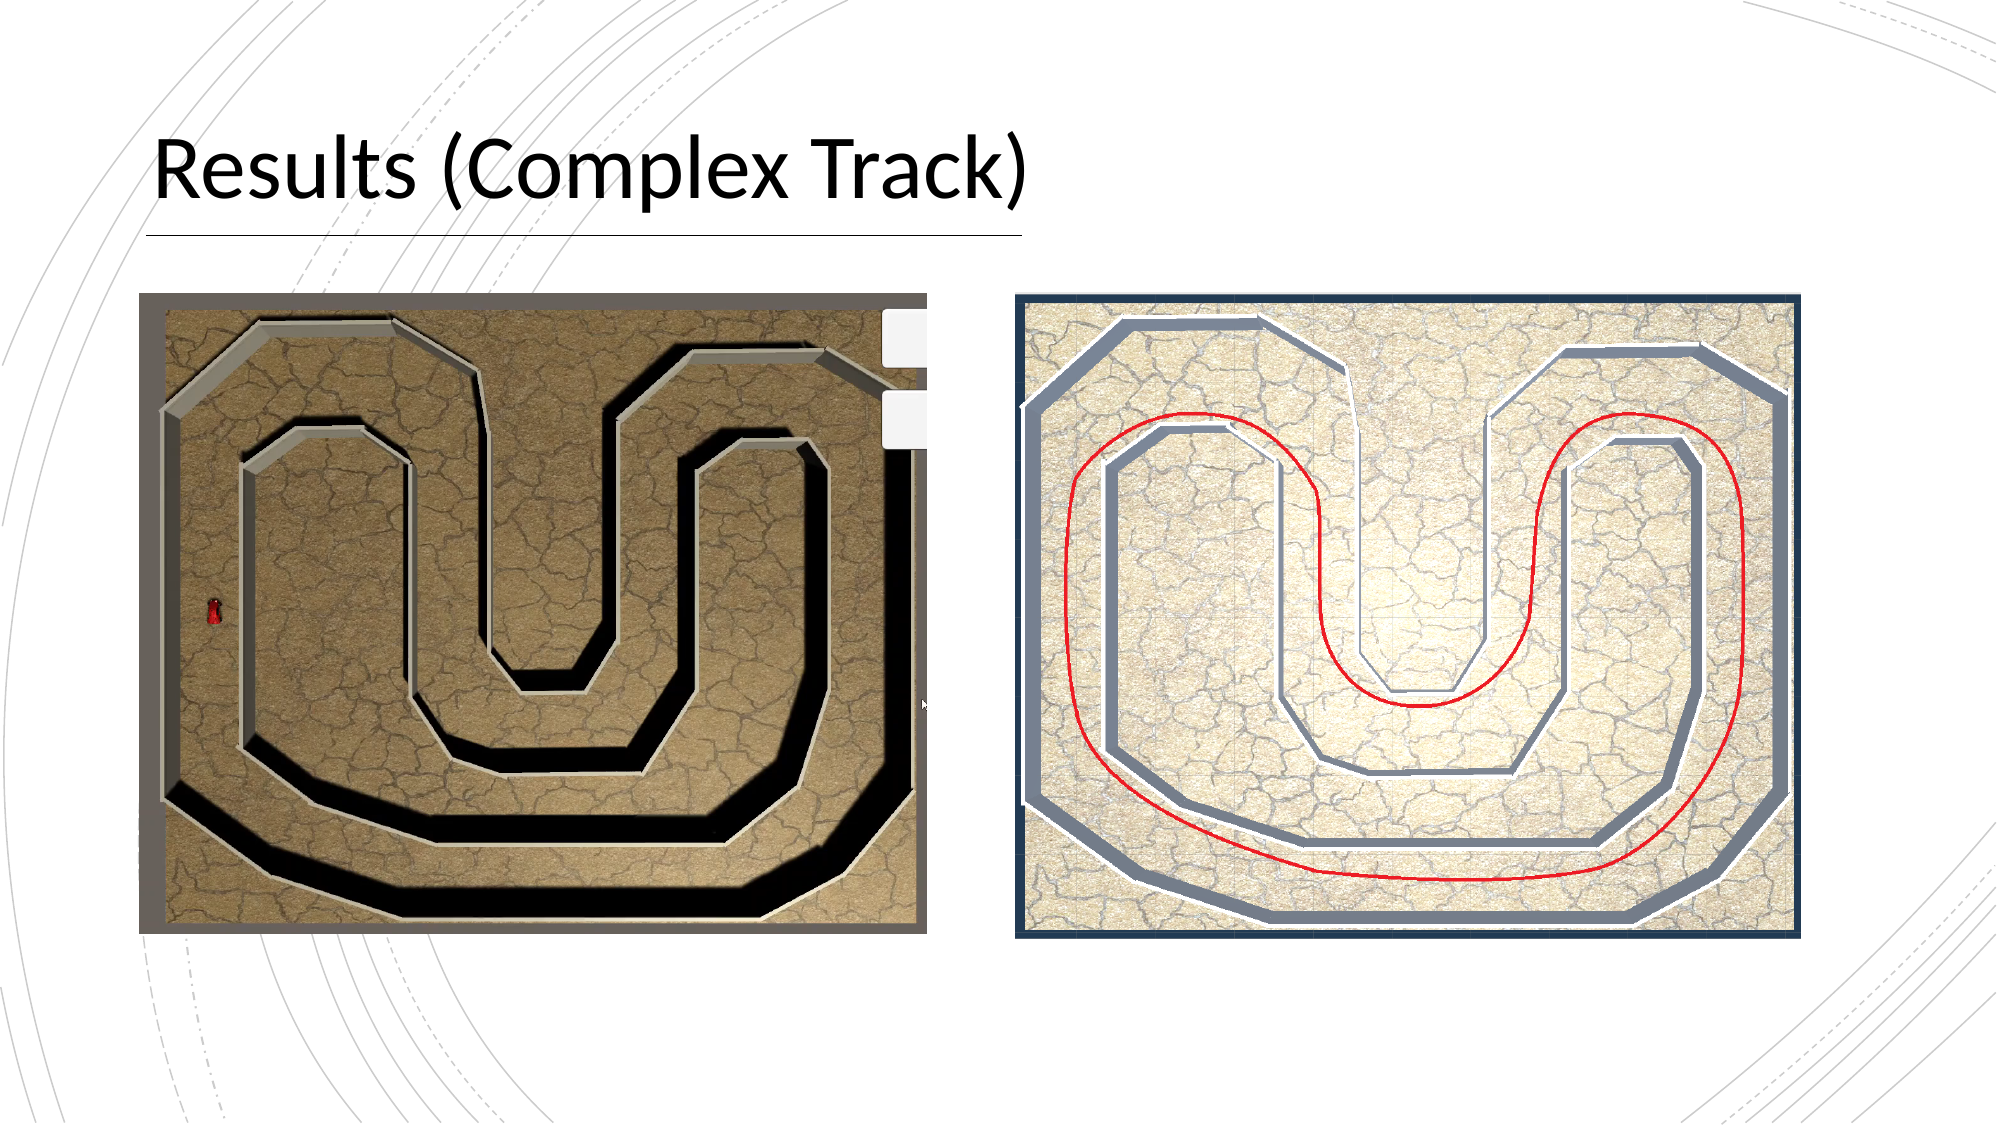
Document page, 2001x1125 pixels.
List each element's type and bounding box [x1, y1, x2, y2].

picture [1015, 292, 1801, 939]
text_box [0, 0, 1996, 1125]
list [138, 292, 928, 934]
